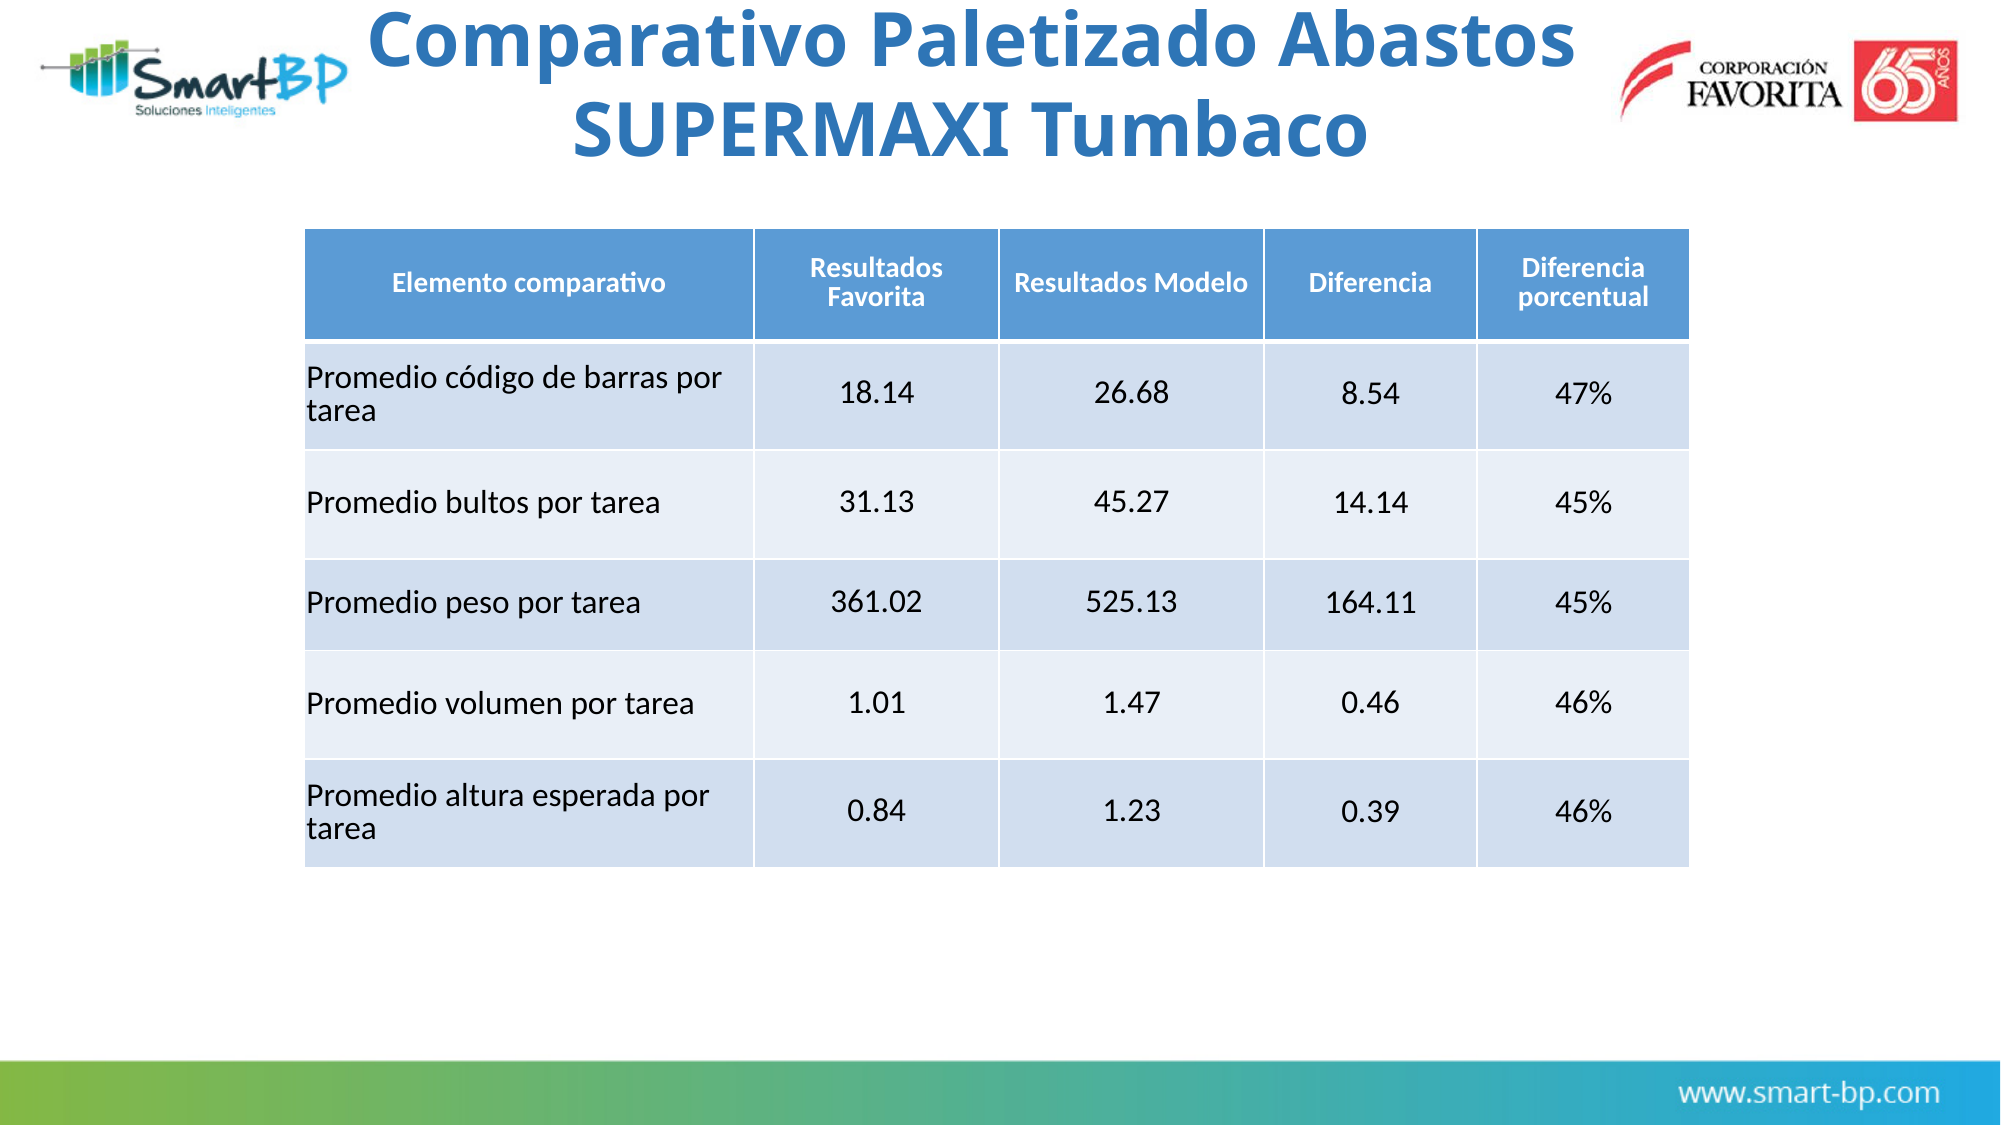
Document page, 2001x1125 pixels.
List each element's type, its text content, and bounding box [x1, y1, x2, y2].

table_cell 14.14 [1265, 451, 1476, 558]
table_cell 18.14 [755, 344, 998, 449]
table_cell 1.01 [755, 651, 998, 758]
table_cell 1.47 [1000, 651, 1263, 758]
table_header Resultados Modelo [1000, 229, 1263, 339]
table_header Elemento comparativo [305, 229, 753, 339]
table_header Diferencia porcentual [1478, 229, 1689, 339]
table_cell 45% [1478, 451, 1689, 558]
table_cell Promedio código de barras por tarea [305, 344, 753, 449]
table_cell Promedio altura esperada por tarea [305, 760, 753, 867]
table_cell 8.54 [1265, 344, 1476, 449]
text_box Comparativo Paletizado Abastos SUPERMAXI Tumbaco [321, 51, 1623, 112]
table_cell Promedio bultos por tarea [305, 451, 753, 558]
table_cell 45.27 [1000, 451, 1263, 558]
picture [0, 0, 2001, 1125]
table_cell 164.11 [1265, 560, 1476, 650]
table_cell 1.23 [1000, 760, 1263, 867]
table_cell Promedio volumen por tarea [305, 651, 753, 758]
table_cell 46% [1478, 651, 1689, 758]
table_cell 45% [1478, 560, 1689, 650]
table_header Diferencia [1265, 229, 1476, 339]
table_cell 46% [1478, 760, 1689, 867]
table_cell 26.68 [1000, 344, 1263, 449]
table_cell Promedio peso por tarea [305, 560, 753, 650]
table_cell 361.02 [755, 560, 998, 650]
table_cell 47% [1478, 344, 1689, 449]
table_cell 0.46 [1265, 651, 1476, 758]
table_cell 0.39 [1265, 760, 1476, 867]
table_cell 525.13 [1000, 560, 1263, 650]
table_cell 0.84 [755, 760, 998, 867]
table_cell 31.13 [755, 451, 998, 558]
table_header Resultados Favorita [755, 229, 998, 339]
